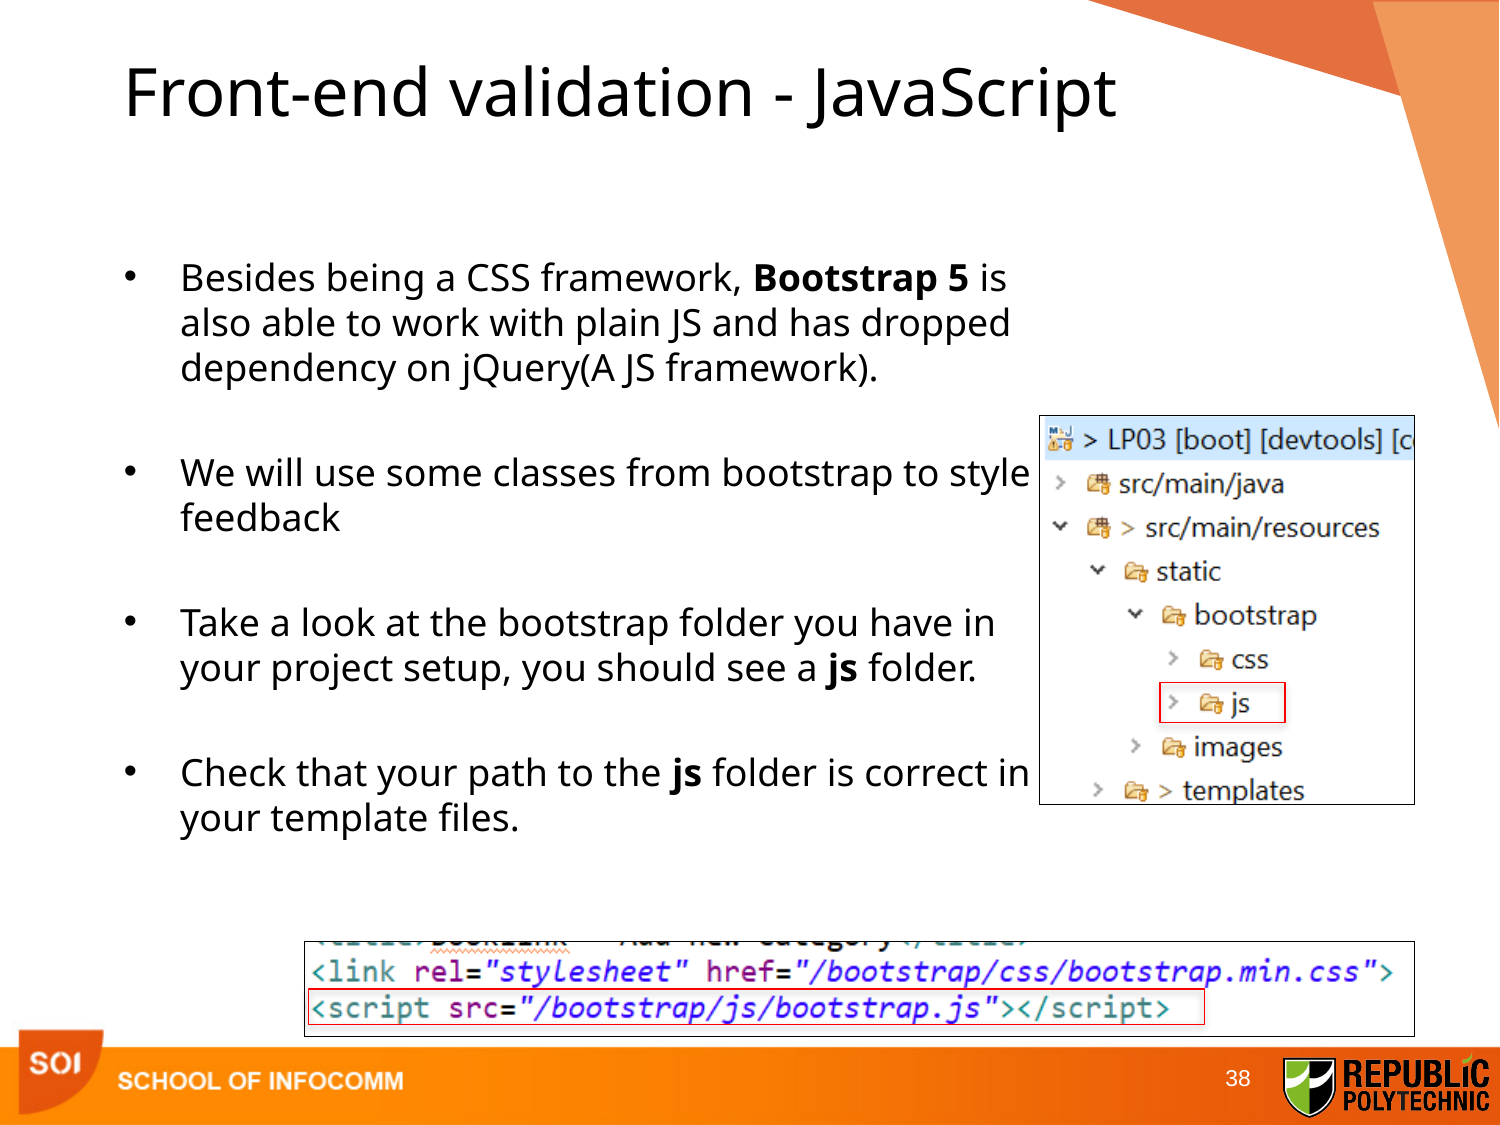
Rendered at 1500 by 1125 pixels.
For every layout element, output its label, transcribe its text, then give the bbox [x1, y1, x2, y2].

title Front-end validation - JavaScript [109, 42, 1285, 168]
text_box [1038, 415, 1415, 805]
slide_number 38 [1210, 1056, 1500, 1117]
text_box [304, 941, 1415, 1037]
picture [0, 0, 1500, 1125]
list Besides being a CSS framework, Bootstrap 5 is also able to work with plain JS and has dropped dependency on jQuery(A JS framework). We will use some classes from bootstrap to style feedback Take a look at the bootstrap folder you have in your project setup, you should see a js folder. Check that your path to the js folder is correct in your template files. [109, 246, 1077, 878]
